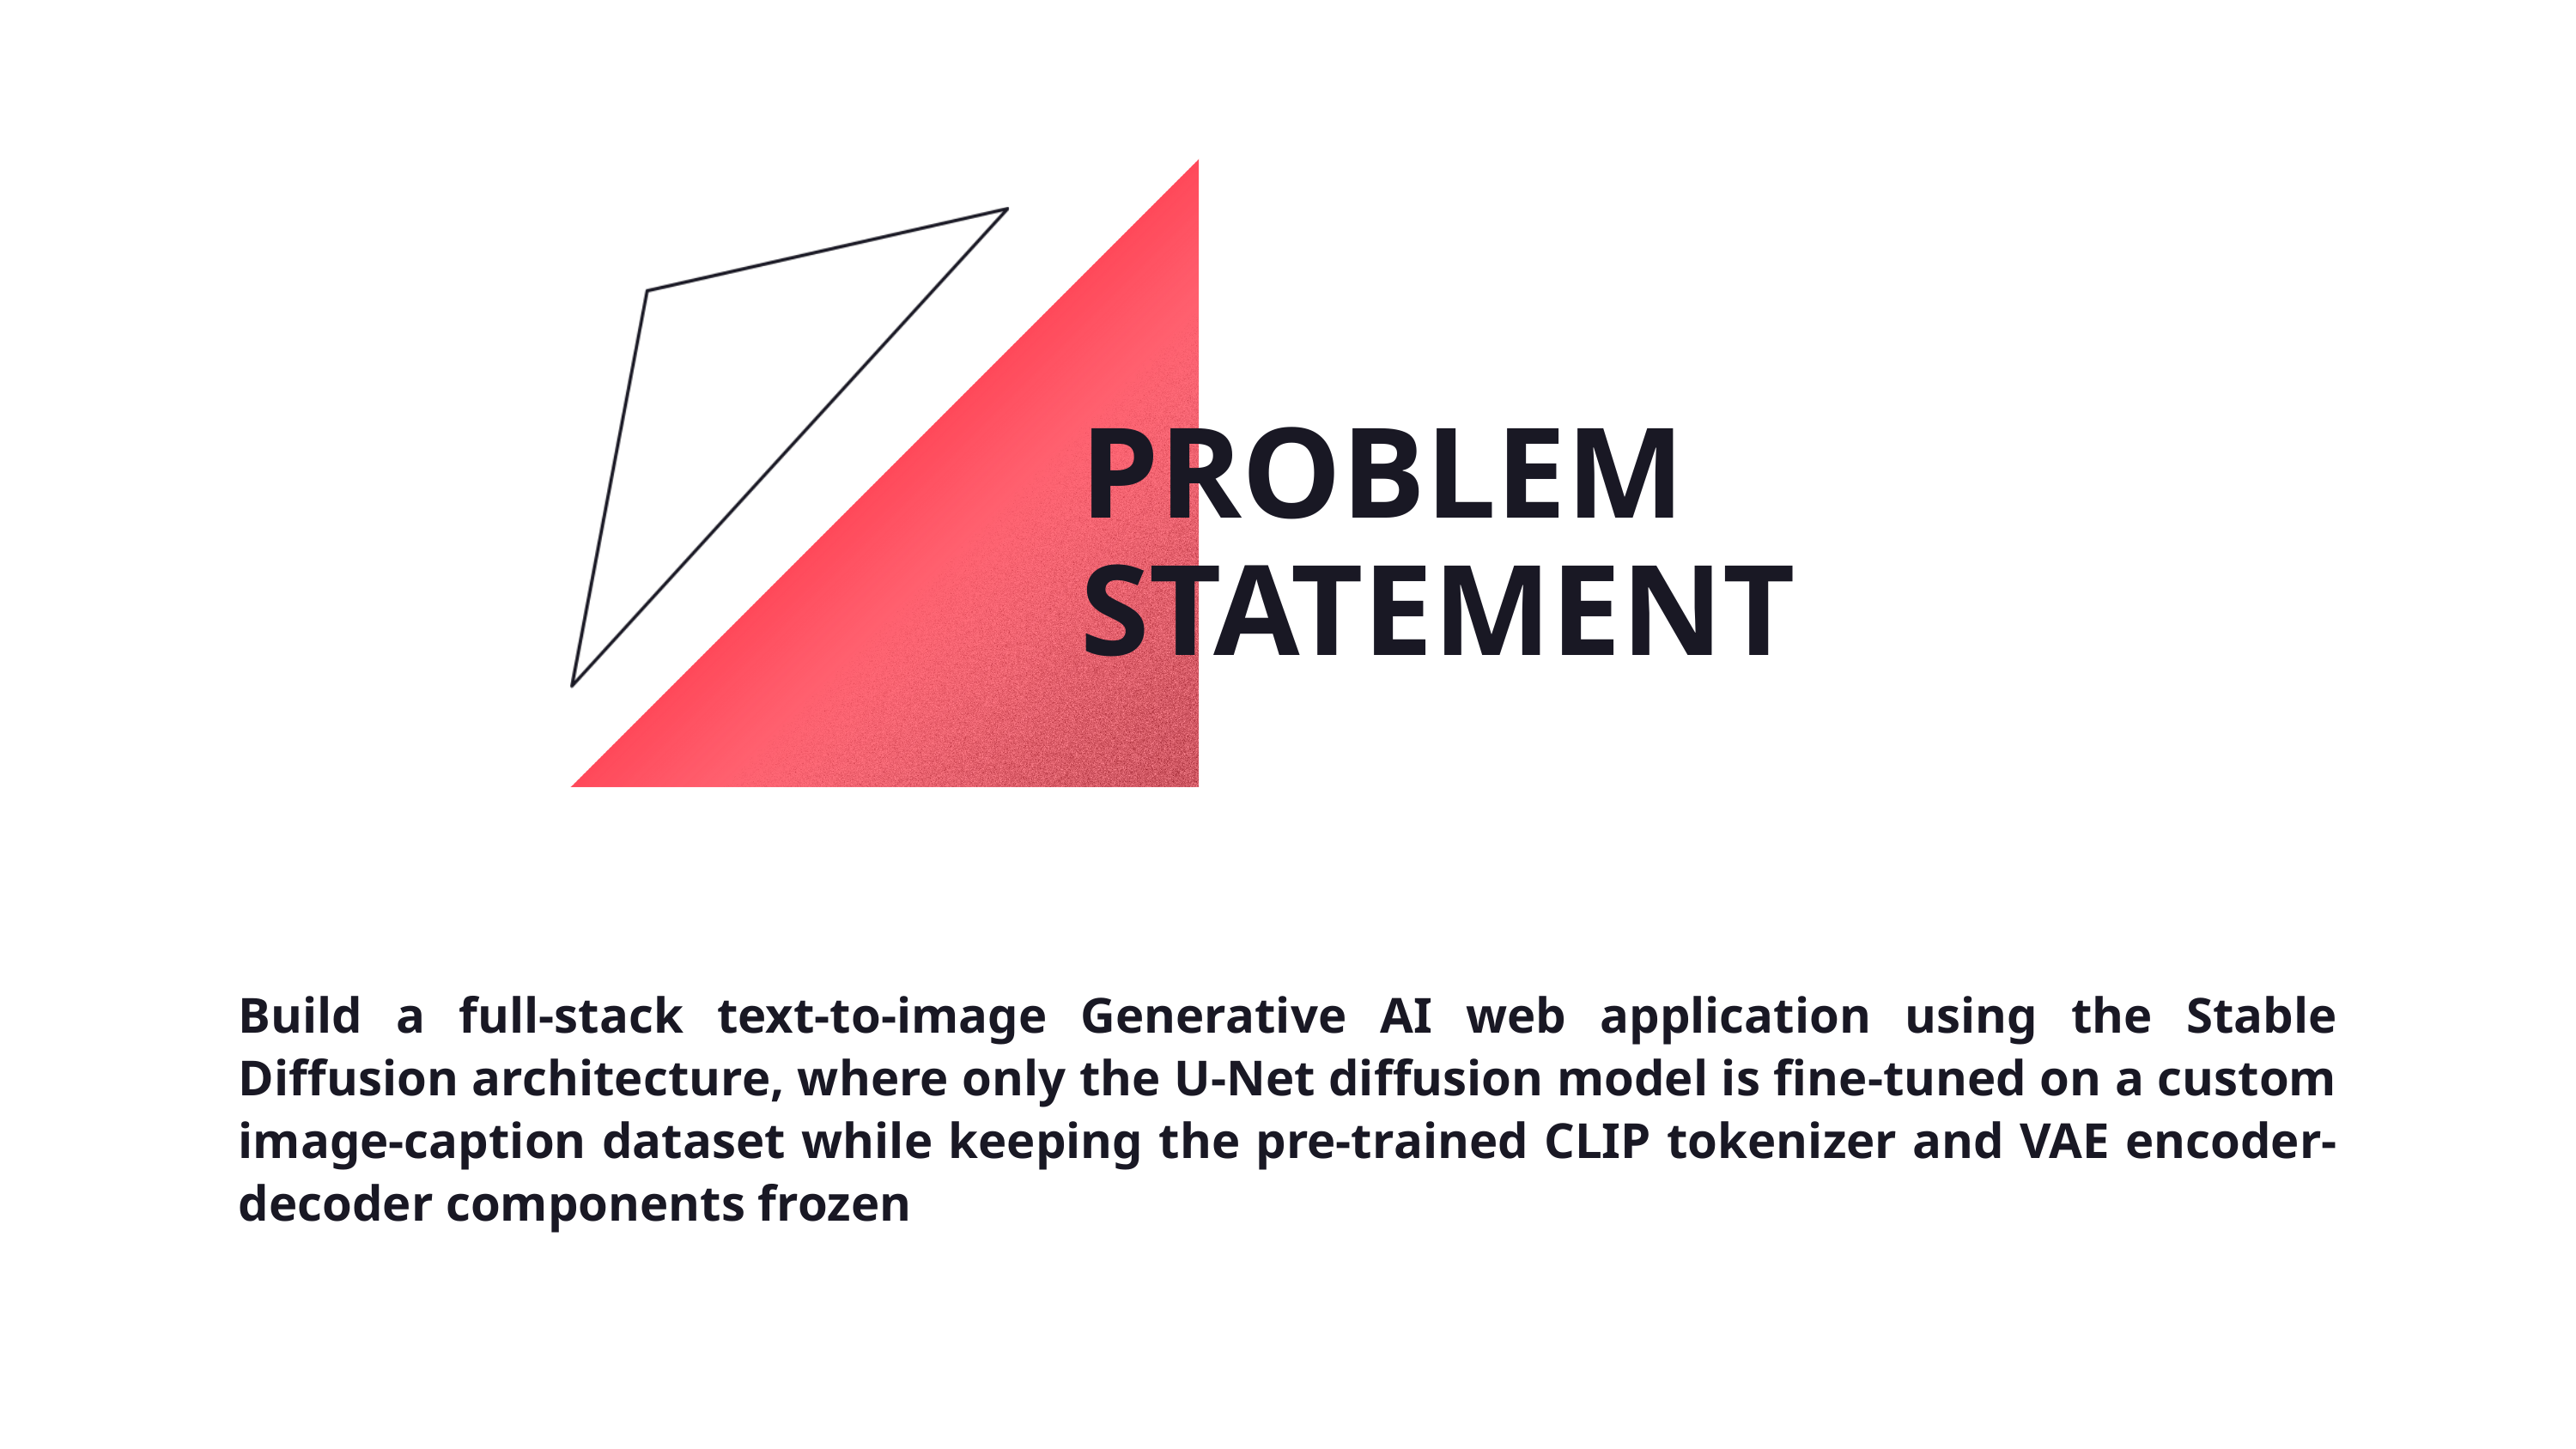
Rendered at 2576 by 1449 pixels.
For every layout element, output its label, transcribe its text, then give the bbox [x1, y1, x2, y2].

text_box Build a full-stack text-to-image Generative AI web application using the Stable Diffusion architecture, where only the U-Net diffusion model is fine-tuned on a custom image-caption dataset while keeping the pre-trained CLIP tokenizer and VAE encoder-decoder components frozen [238, 979, 2338, 1231]
text_box [570, 158, 1200, 787]
text_box [570, 207, 1010, 688]
text_box PROBLEM STATEMENT [1080, 404, 2006, 681]
